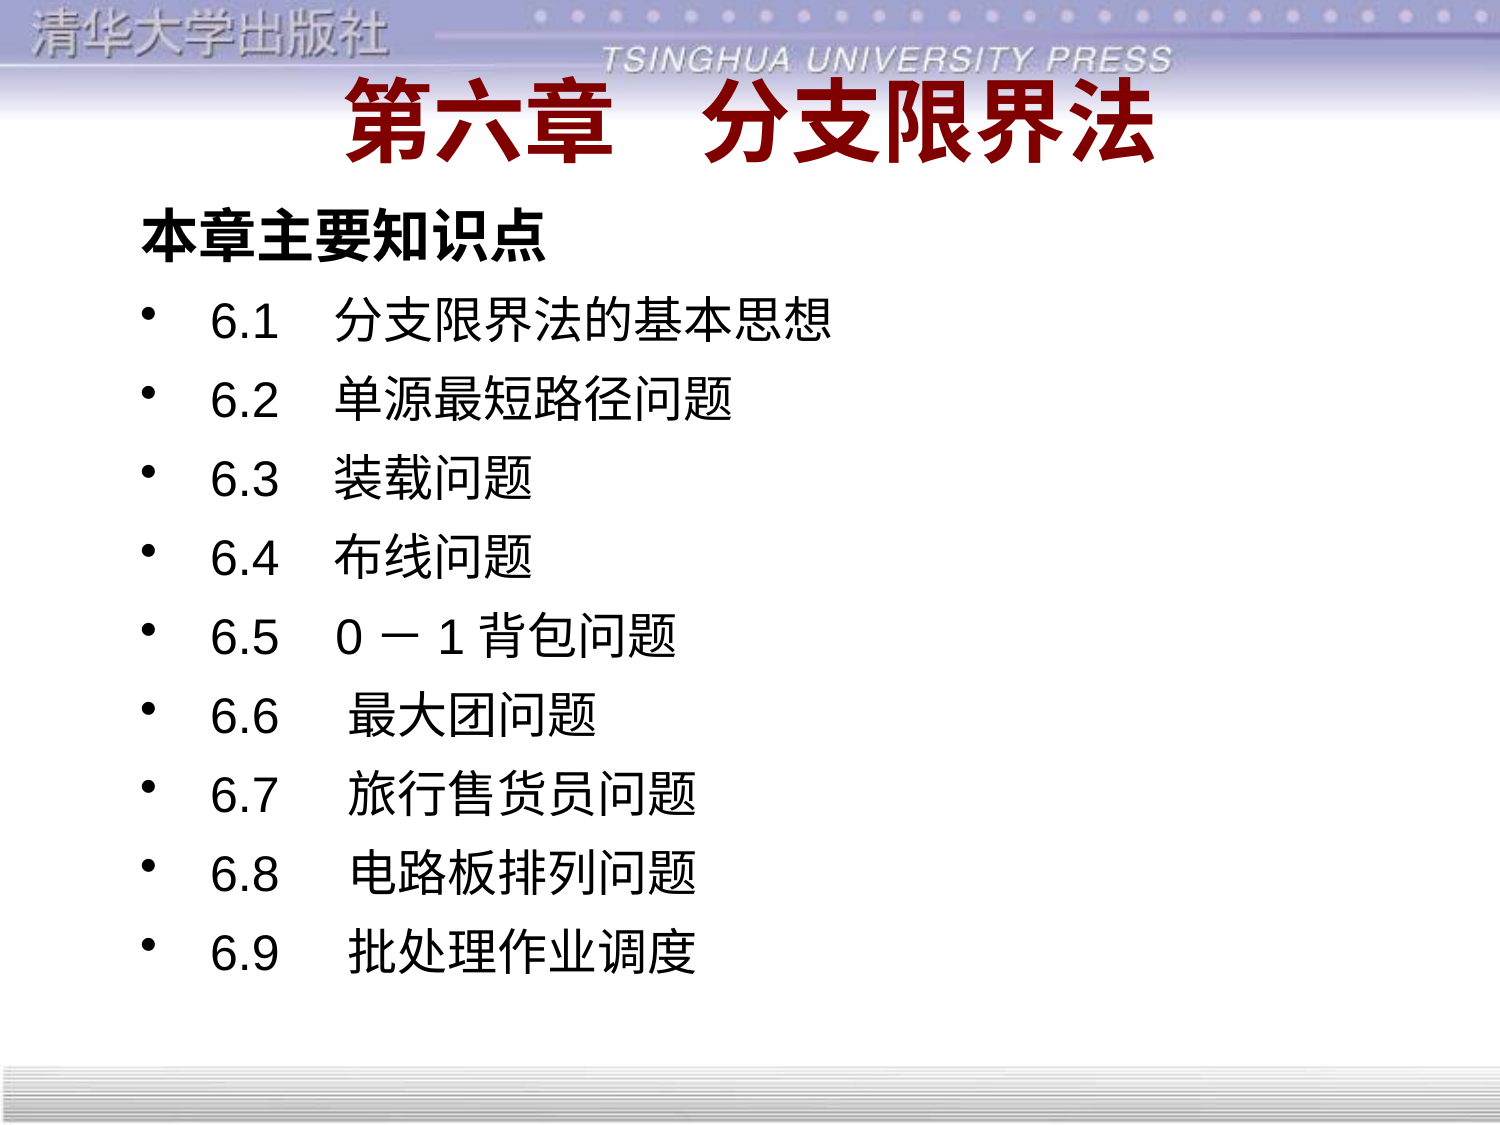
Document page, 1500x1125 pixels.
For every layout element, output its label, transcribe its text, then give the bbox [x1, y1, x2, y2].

slide_number [1074, 1051, 1388, 1100]
title 第六章 分支限界法 [112, 24, 1388, 213]
picture [0, 0, 1500, 1125]
list 本章主要知识点 6.1 分支限界法的基本思想 6.2 单源最短路径问题 6.3 装载问题 6.4 布线问题 6.5 0－1背包问题 6.6 最大团问题 6.7 旅行售货员问题 6.8 电路板排列问题 6.9 批处理作业调度 [124, 199, 1451, 1051]
